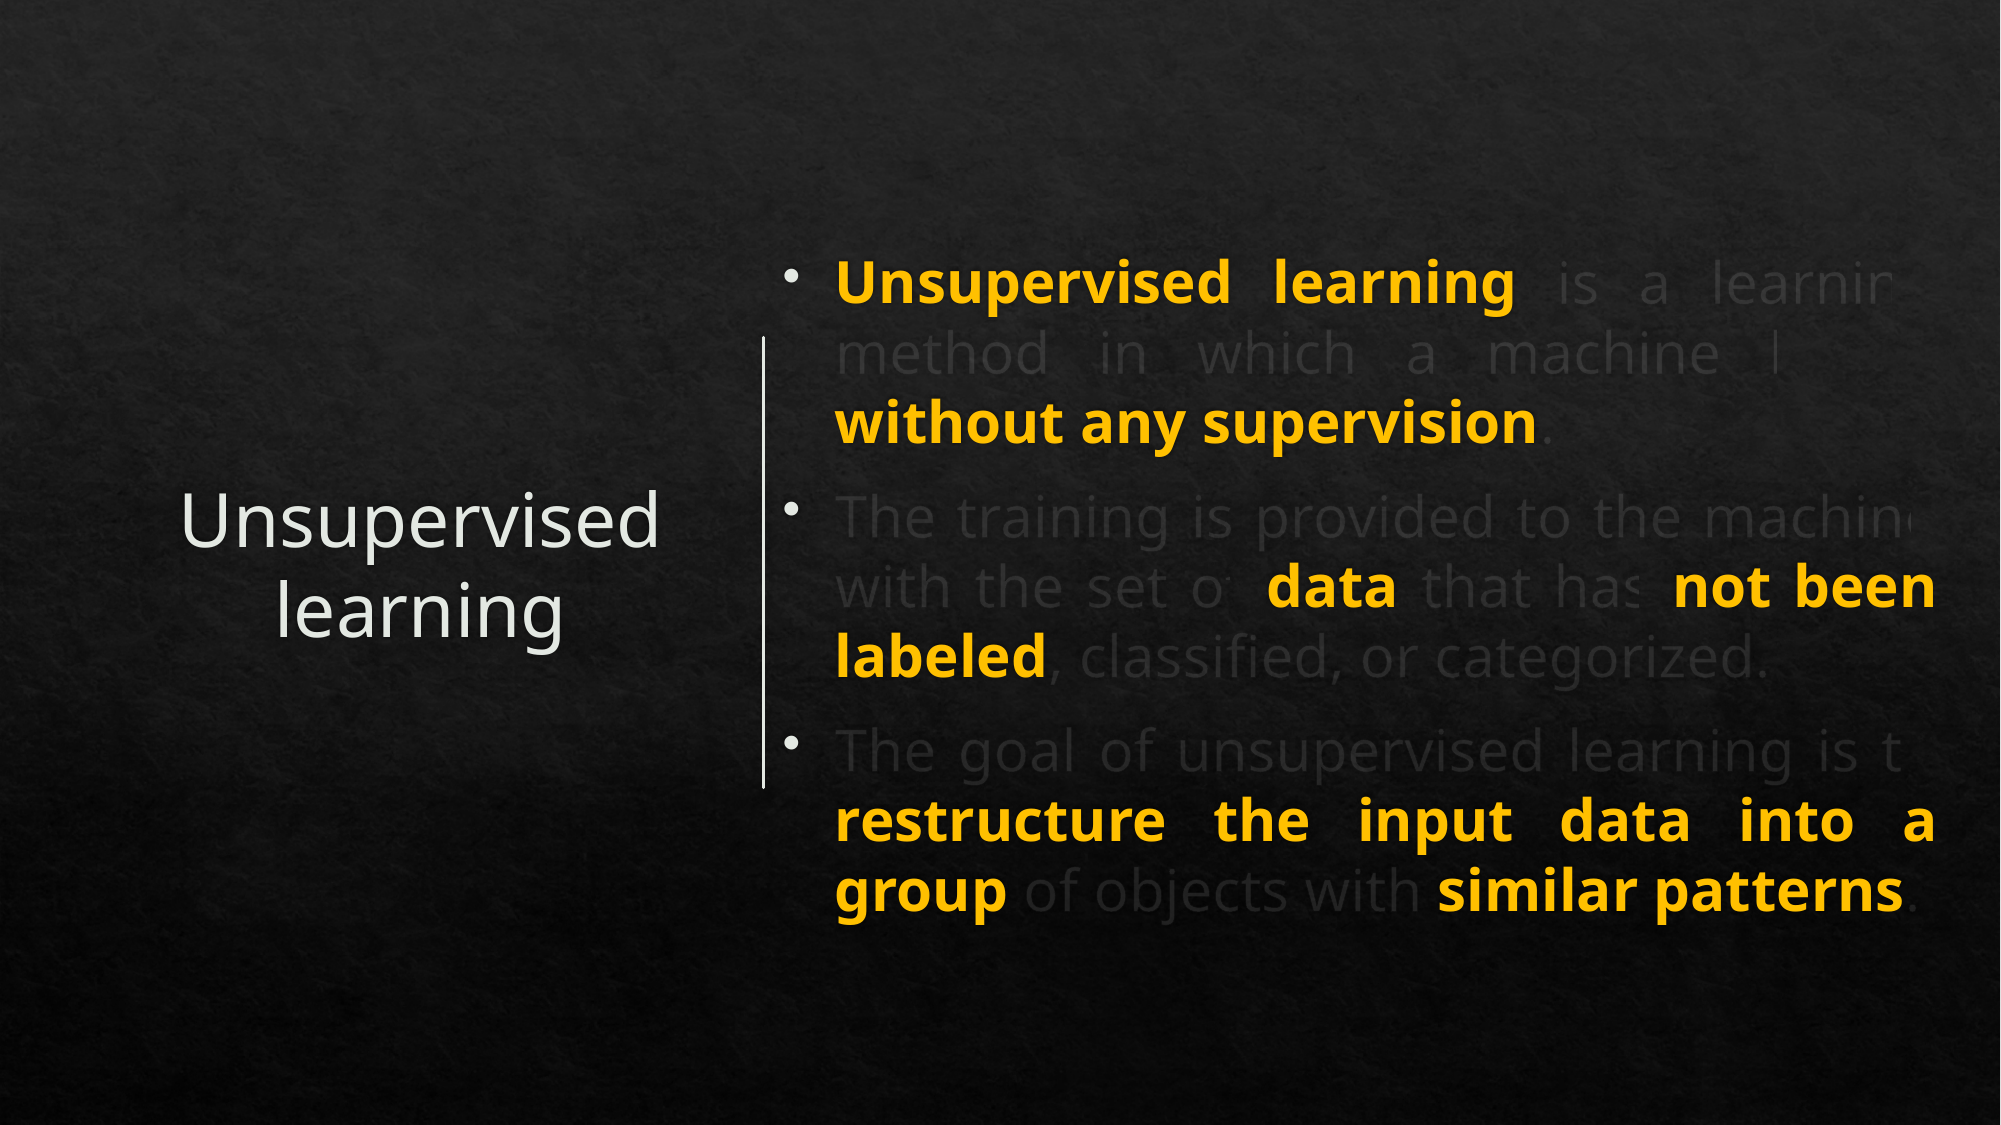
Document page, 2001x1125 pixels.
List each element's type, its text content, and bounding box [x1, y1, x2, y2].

list Unsupervised learning is a learning method in which a machine learns without any supervision. The training is provided to the machine with the set of data that has not been labeled, classified, or categorized. The goal of unsupervised learning is to restructure the input data into a group of objects with similar patterns. [763, 65, 1953, 1103]
text_box [0, 0, 2000, 1125]
title Unsupervised learning [132, 183, 709, 942]
